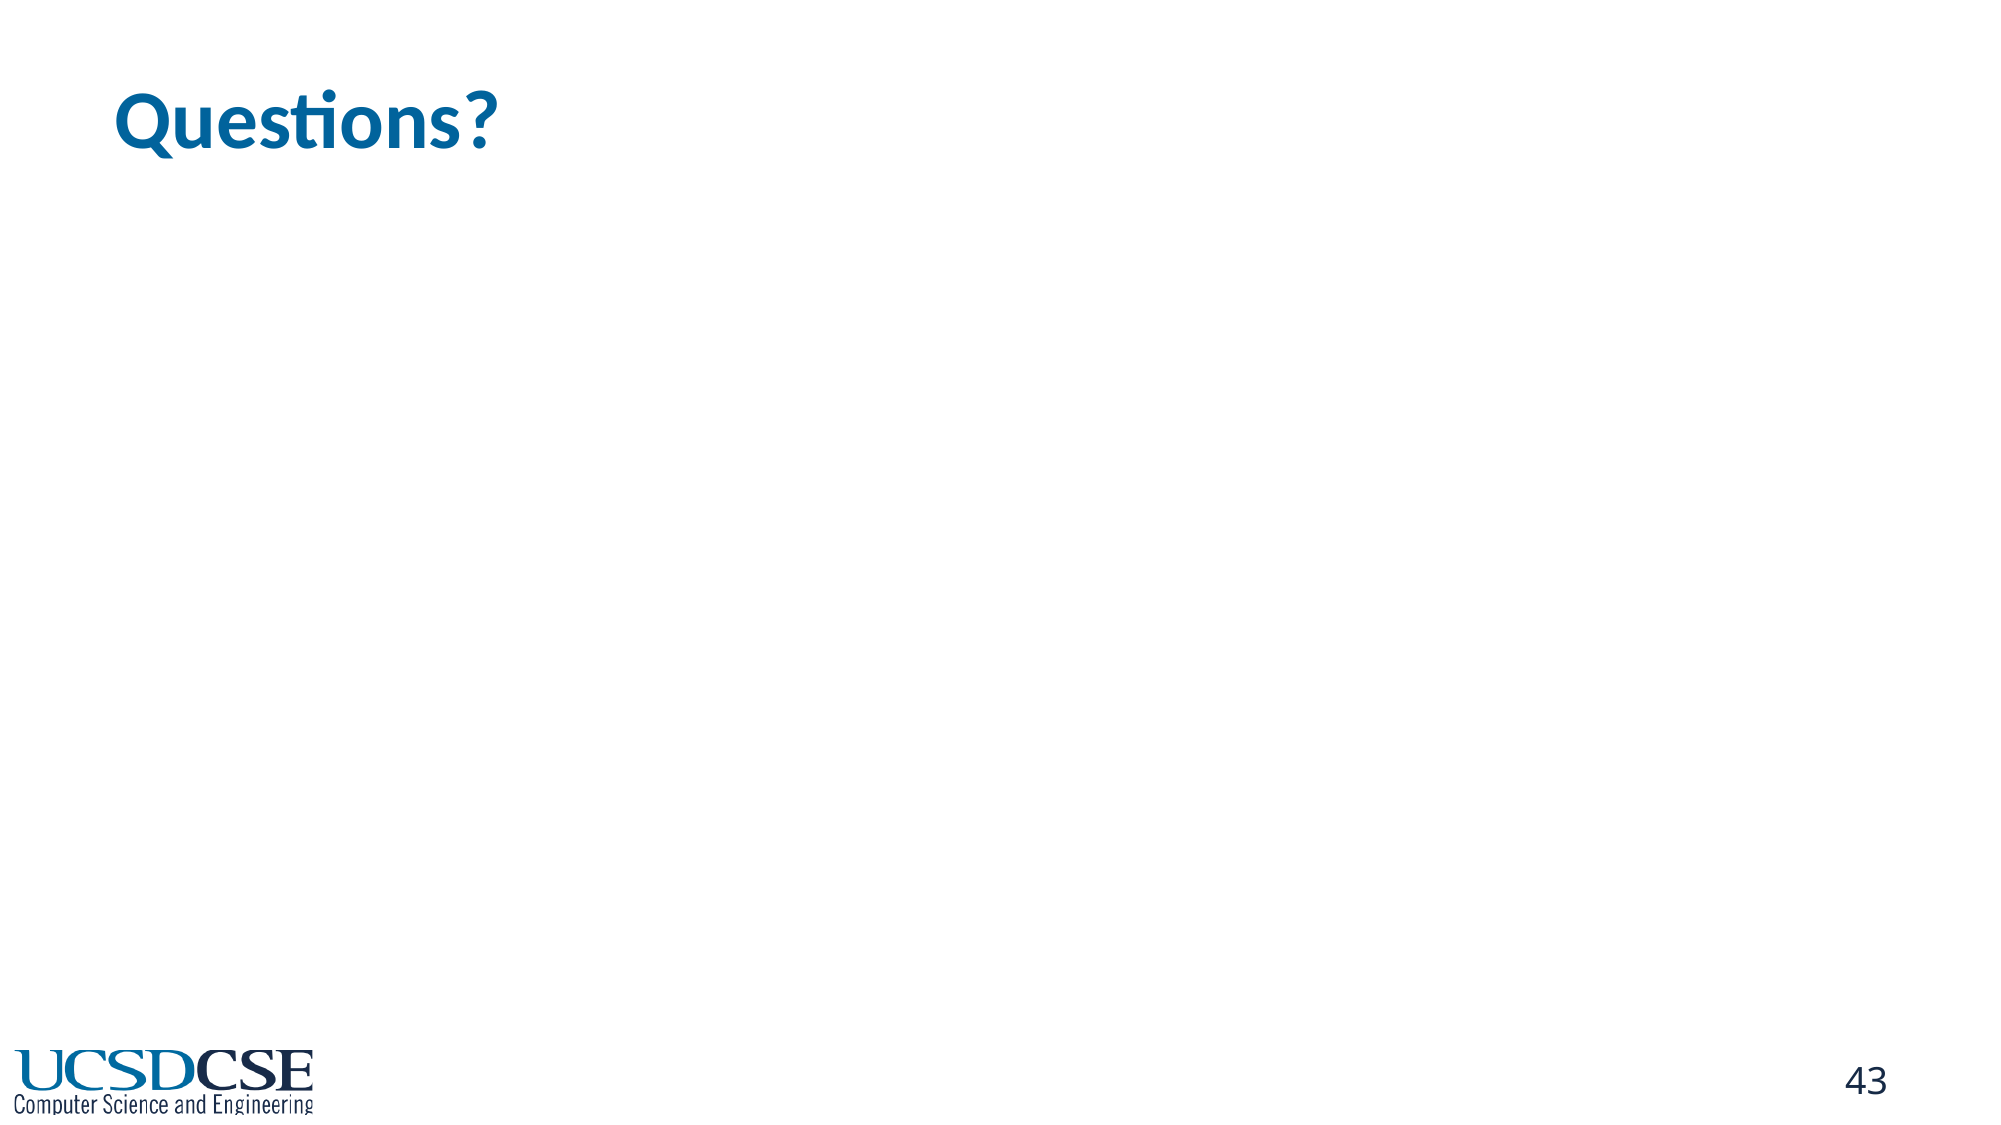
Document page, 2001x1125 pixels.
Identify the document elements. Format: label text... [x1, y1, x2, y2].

title Questions? [99, 9, 1900, 222]
